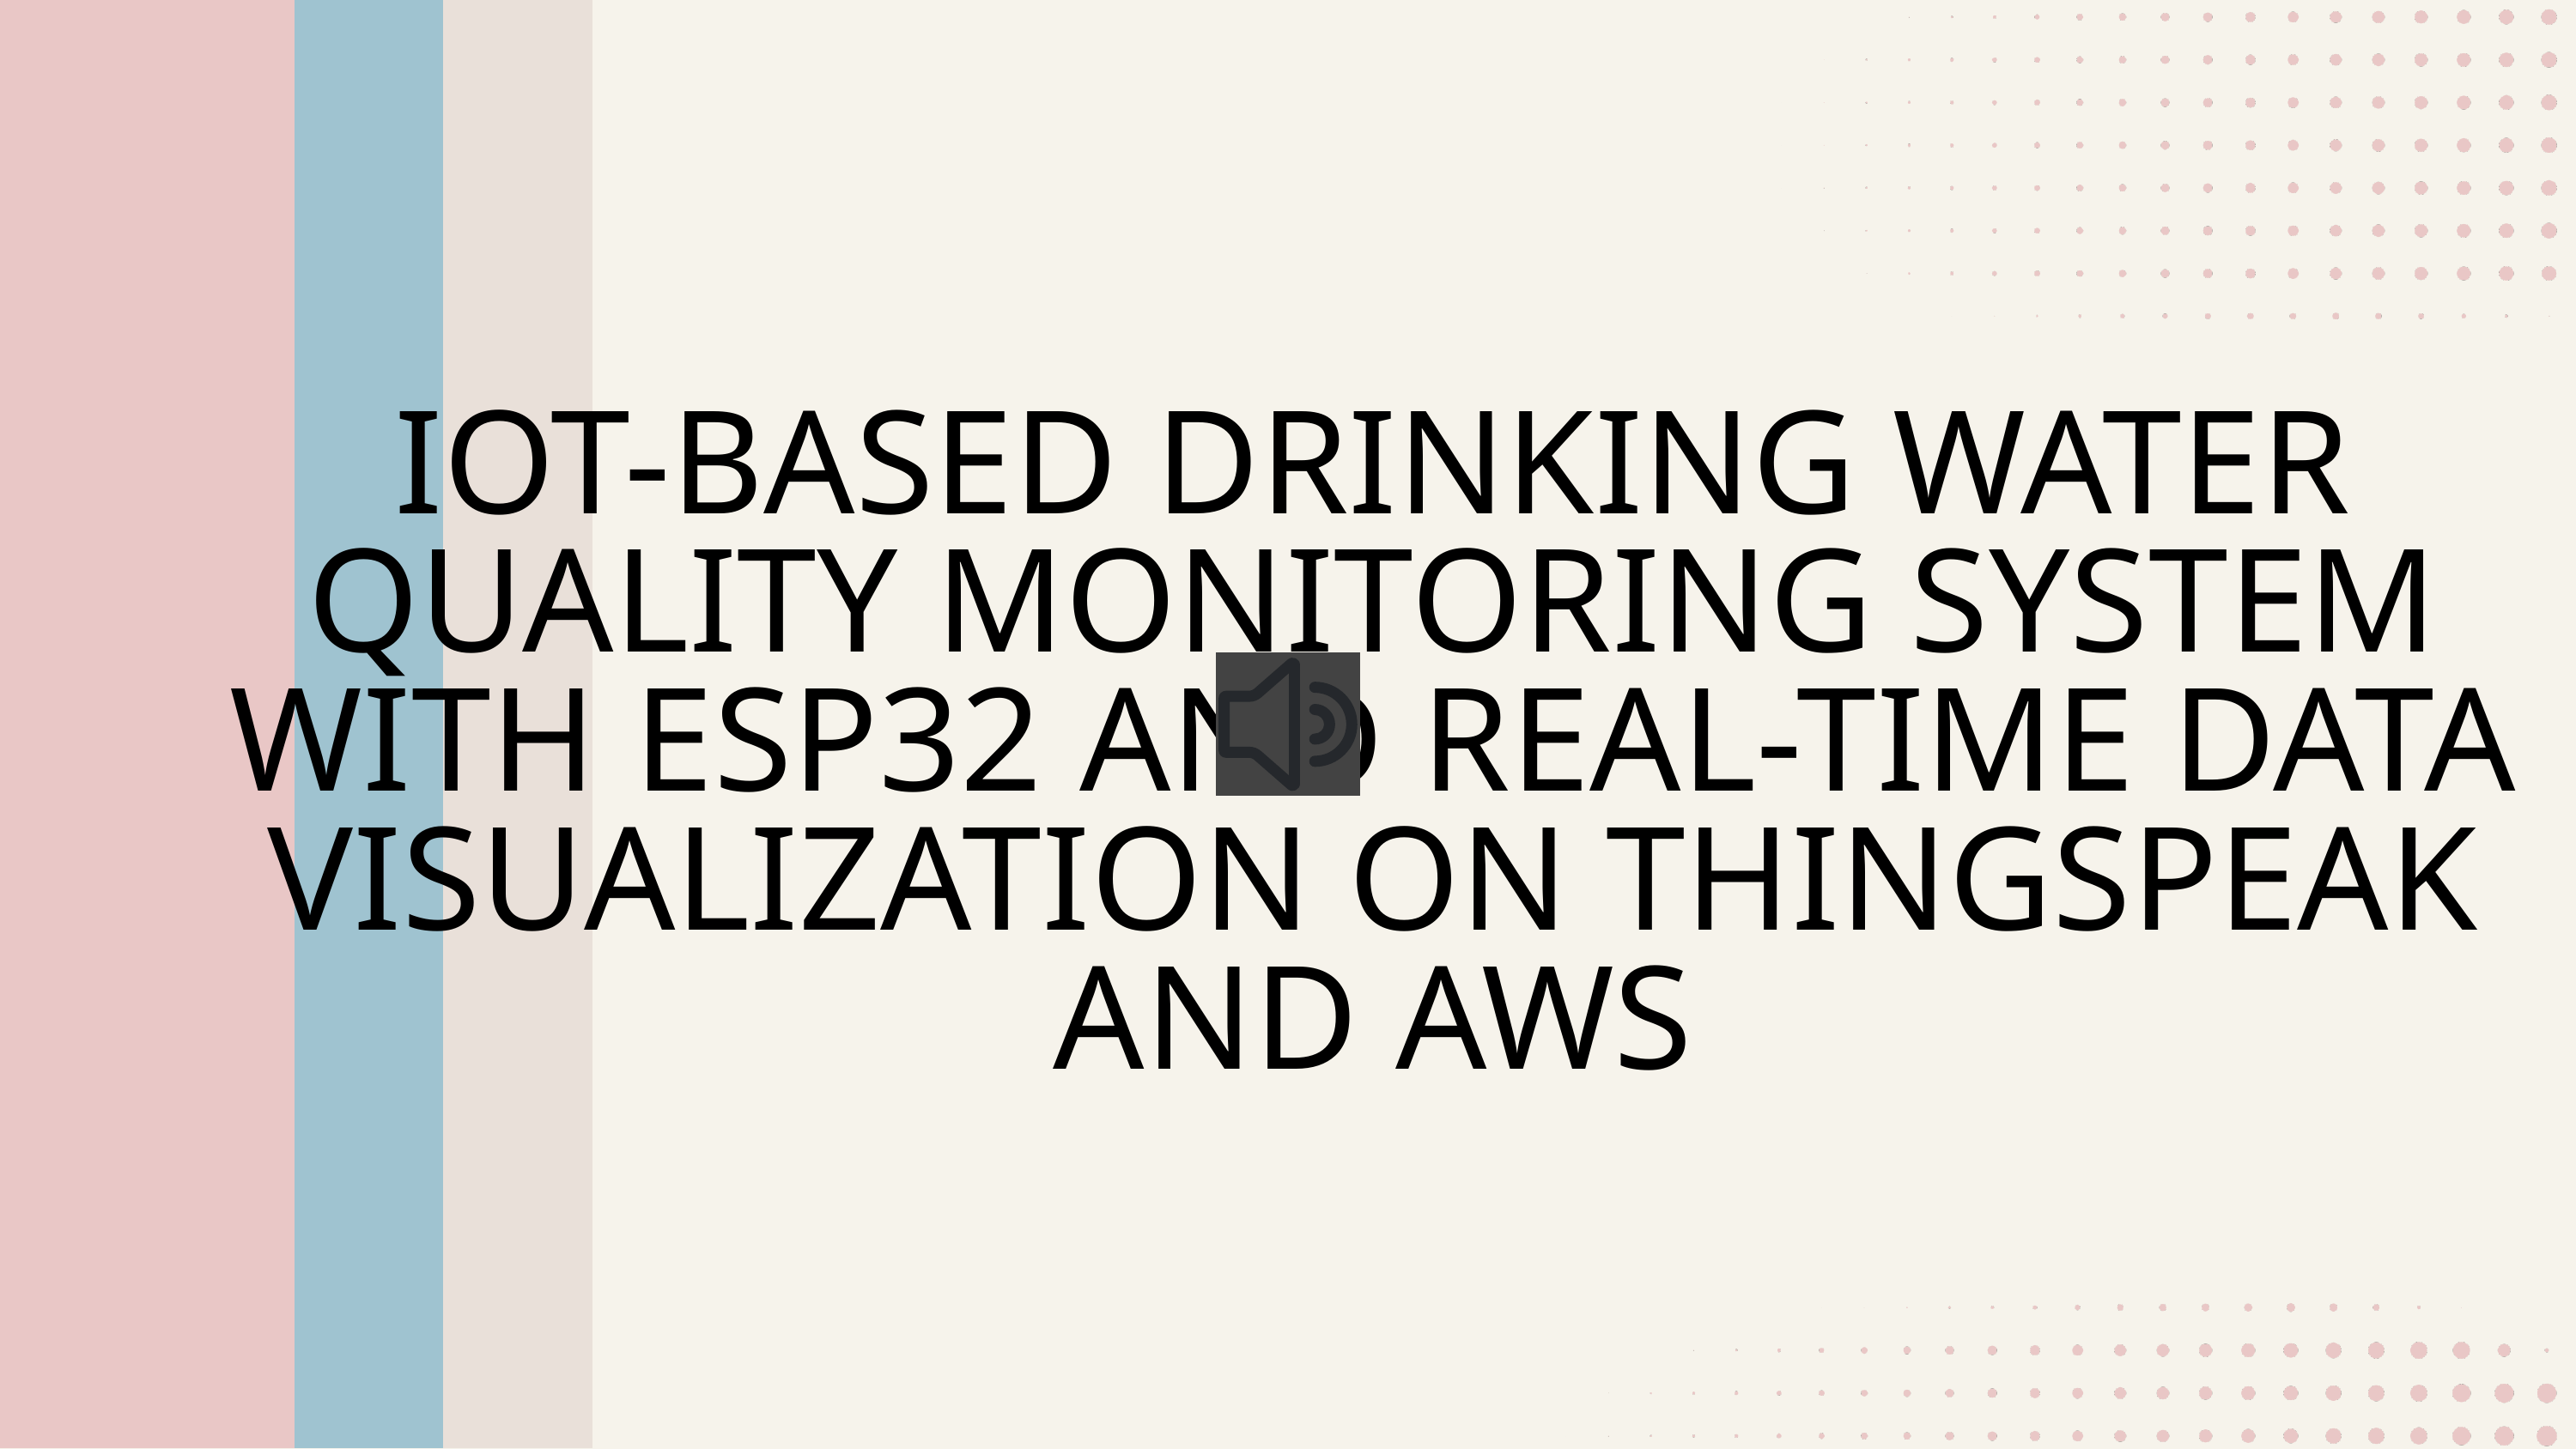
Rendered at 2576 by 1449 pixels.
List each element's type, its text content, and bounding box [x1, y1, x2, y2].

text_box [1781, 0, 2576, 319]
picture [1215, 652, 1361, 797]
text_box [1565, 1303, 2576, 1449]
text_box IOT-BASED DRINKING WATER QUALITY MONITORING SYSTEM WITH ESP32 AND REAL-TIME DATA VISUALIZATION ON THINGSPEAK AND AWS [599, 403, 2576, 1236]
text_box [0, 0, 593, 1449]
